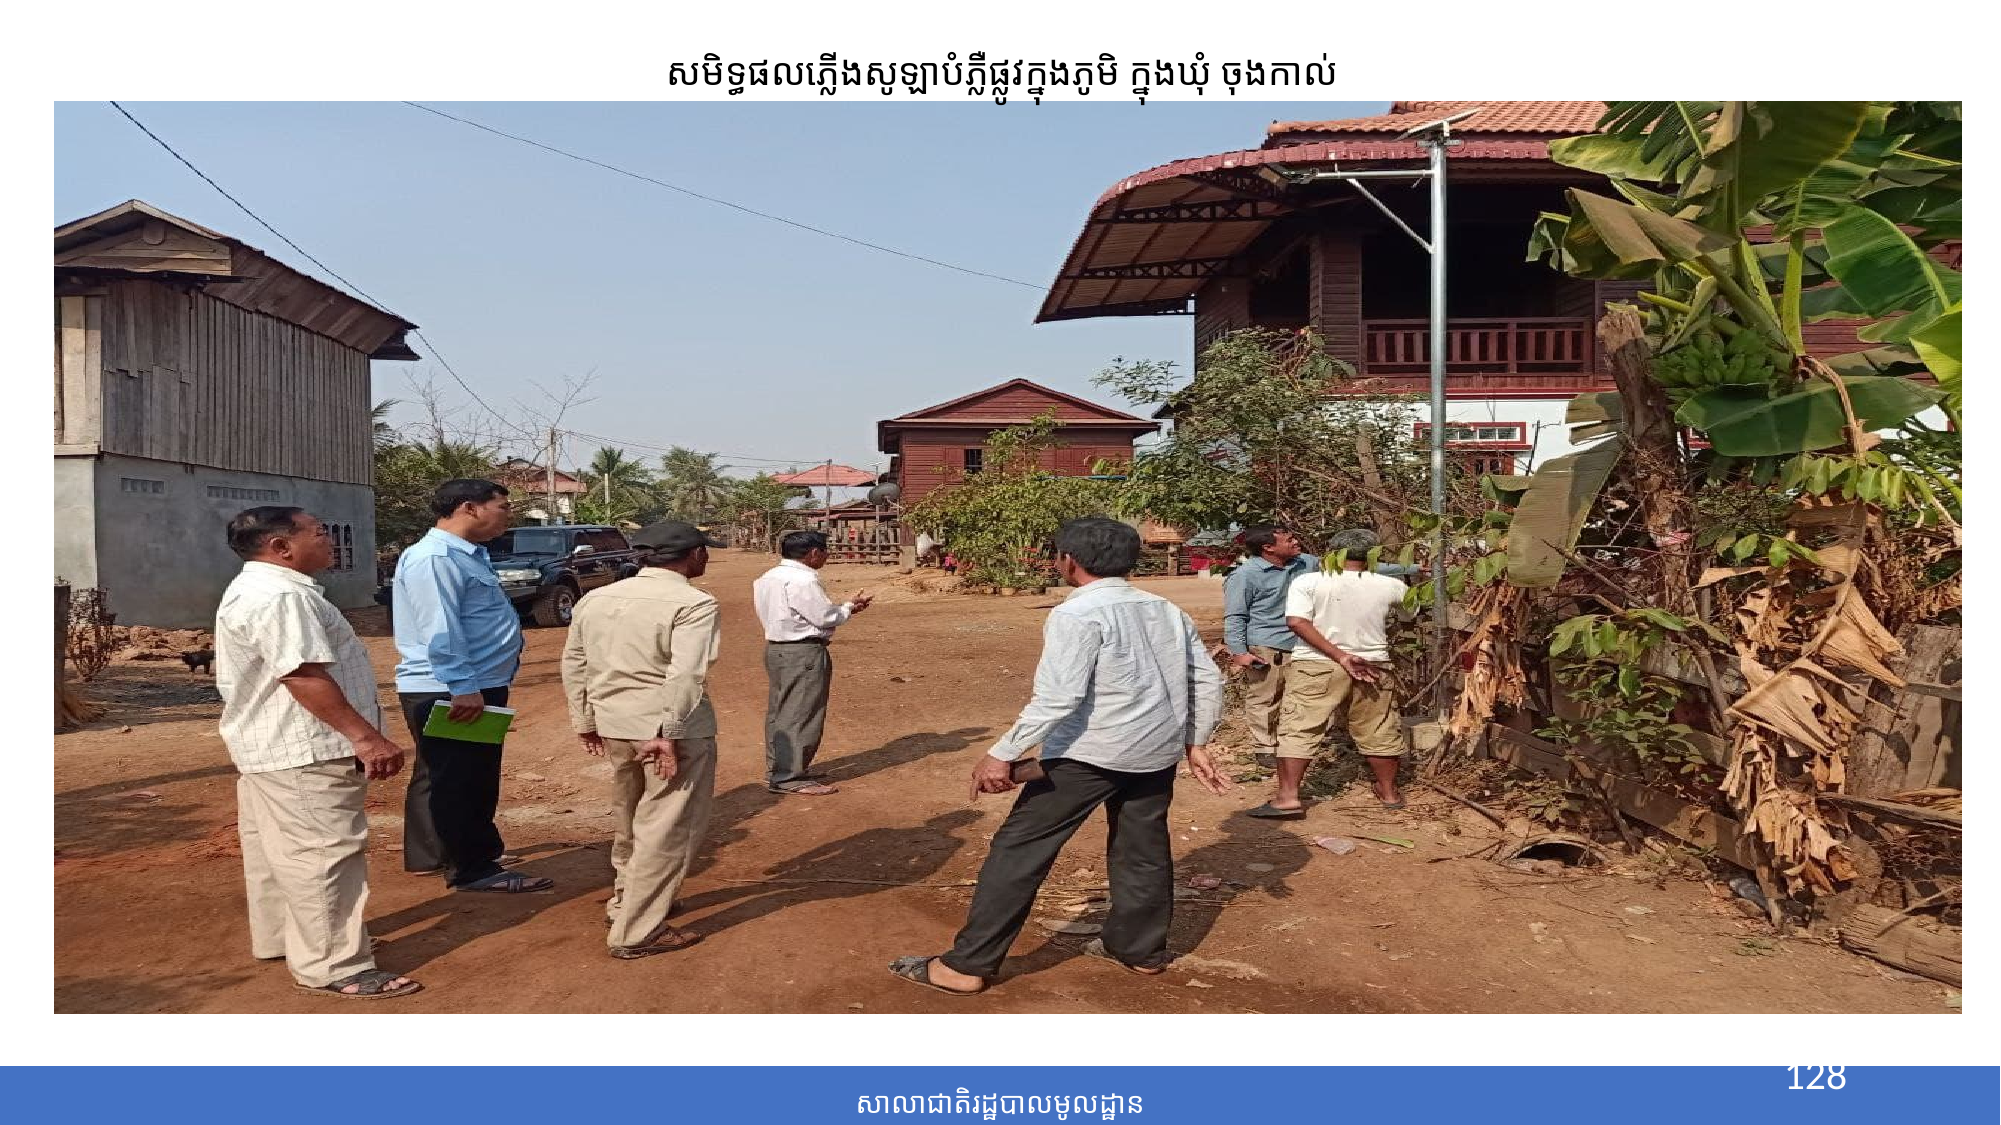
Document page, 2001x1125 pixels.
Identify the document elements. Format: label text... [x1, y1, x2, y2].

slide_number 128 [1412, 1042, 1863, 1103]
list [54, 101, 1962, 1014]
text_box សមិទ្ធផលភ្លើងសូឡាបំភ្លឺផ្លូវក្នុងភូមិ ក្នុងឃុំ ចុងកាល់ [54, 40, 1950, 101]
